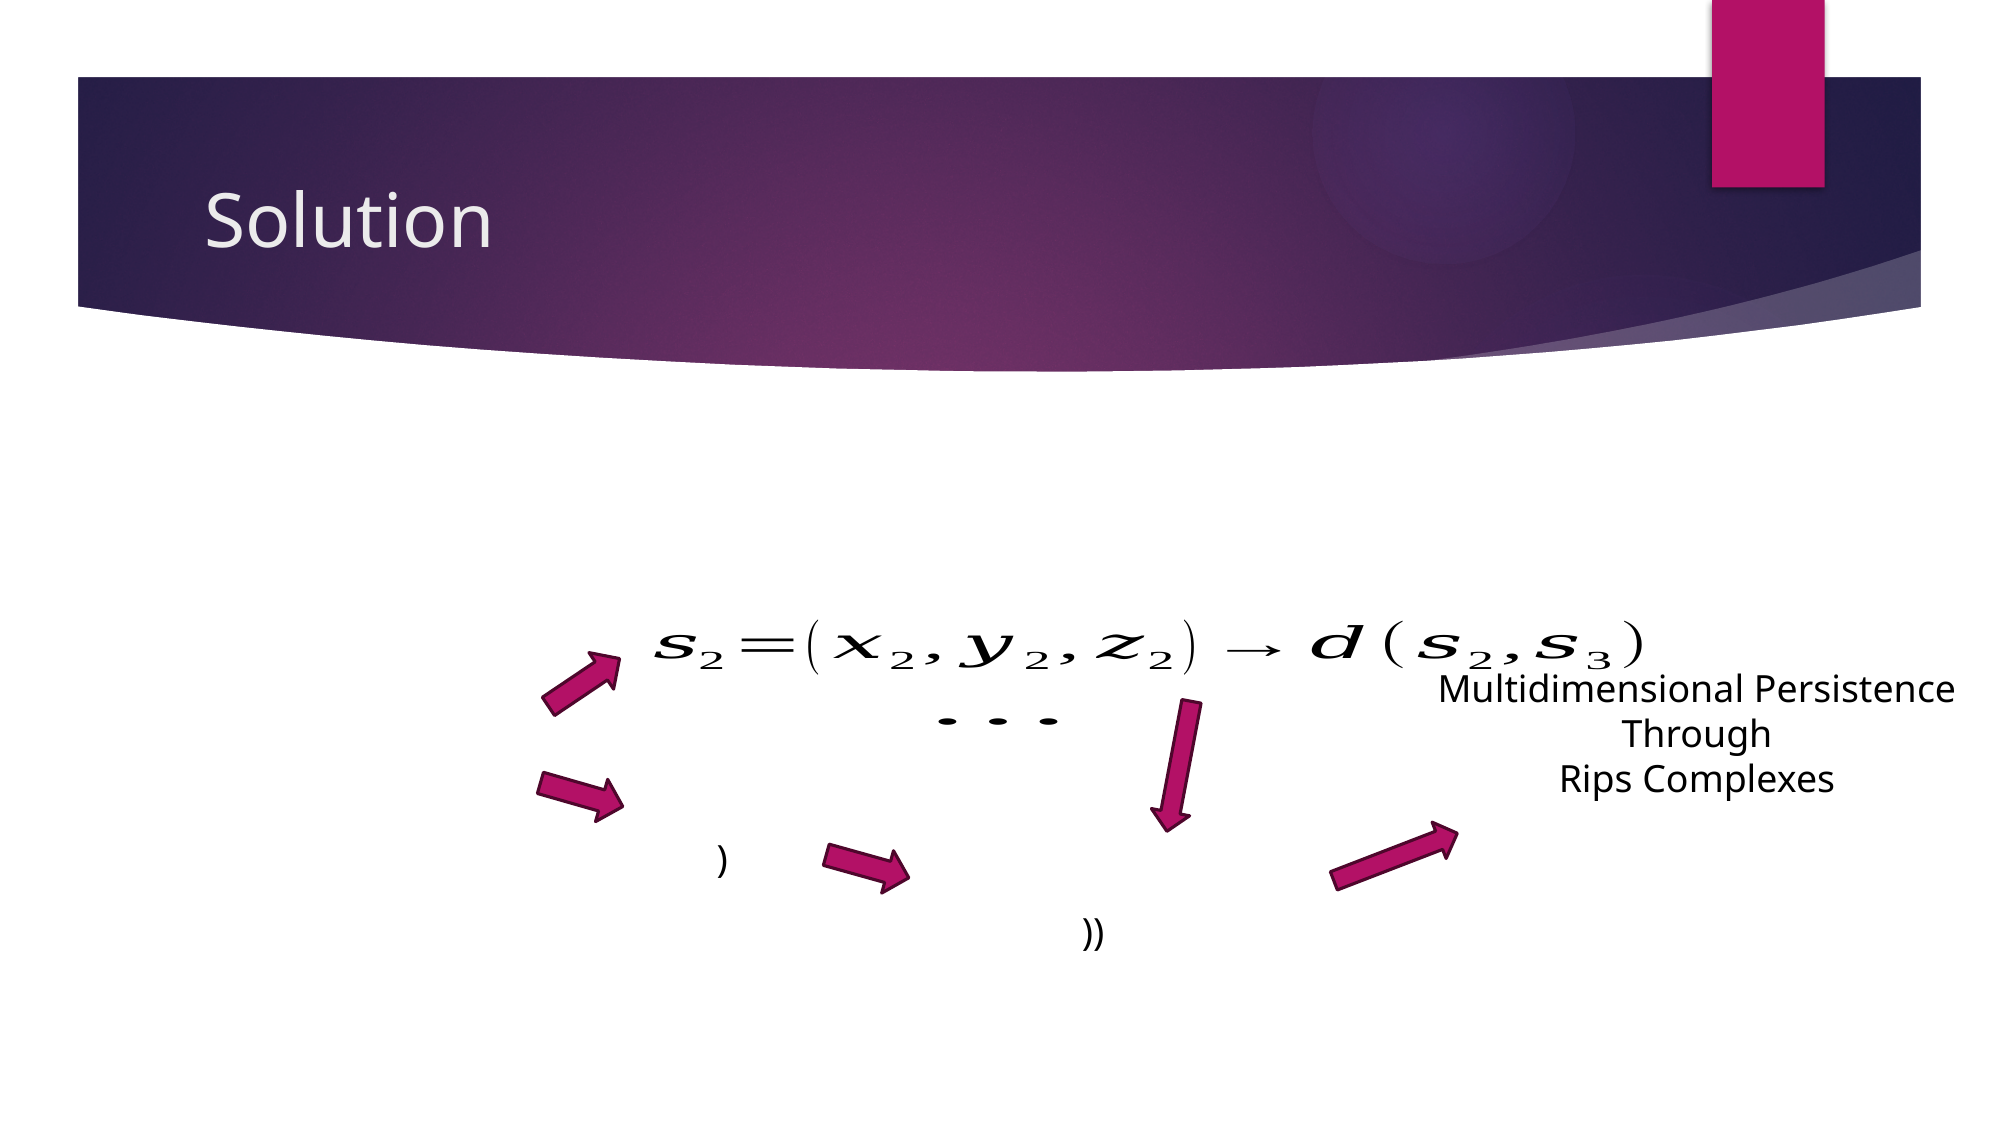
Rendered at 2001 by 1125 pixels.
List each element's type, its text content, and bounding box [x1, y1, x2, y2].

text_box [1150, 698, 1203, 833]
text_box [1328, 820, 1459, 892]
text_box [821, 842, 911, 895]
text_box [541, 651, 622, 717]
title Solution [189, 159, 1627, 276]
text_box Multidimensional Persistence Through Rips Complexes [1422, 657, 1972, 808]
text_box [535, 770, 625, 824]
